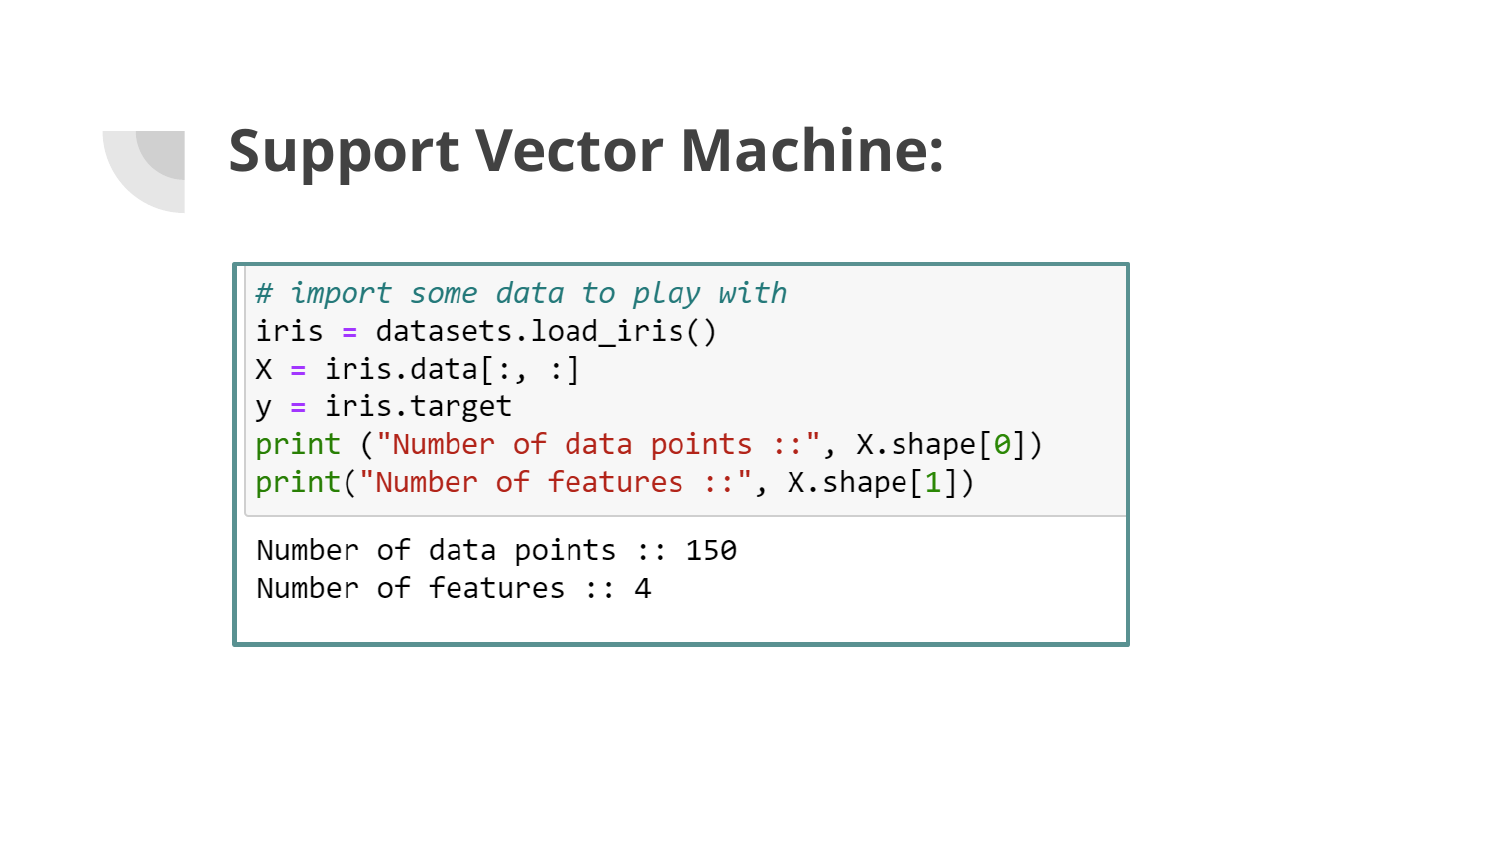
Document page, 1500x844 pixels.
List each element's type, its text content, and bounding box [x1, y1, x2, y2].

picture [236, 266, 1126, 643]
title Support Vector Machine: [213, 97, 1211, 285]
